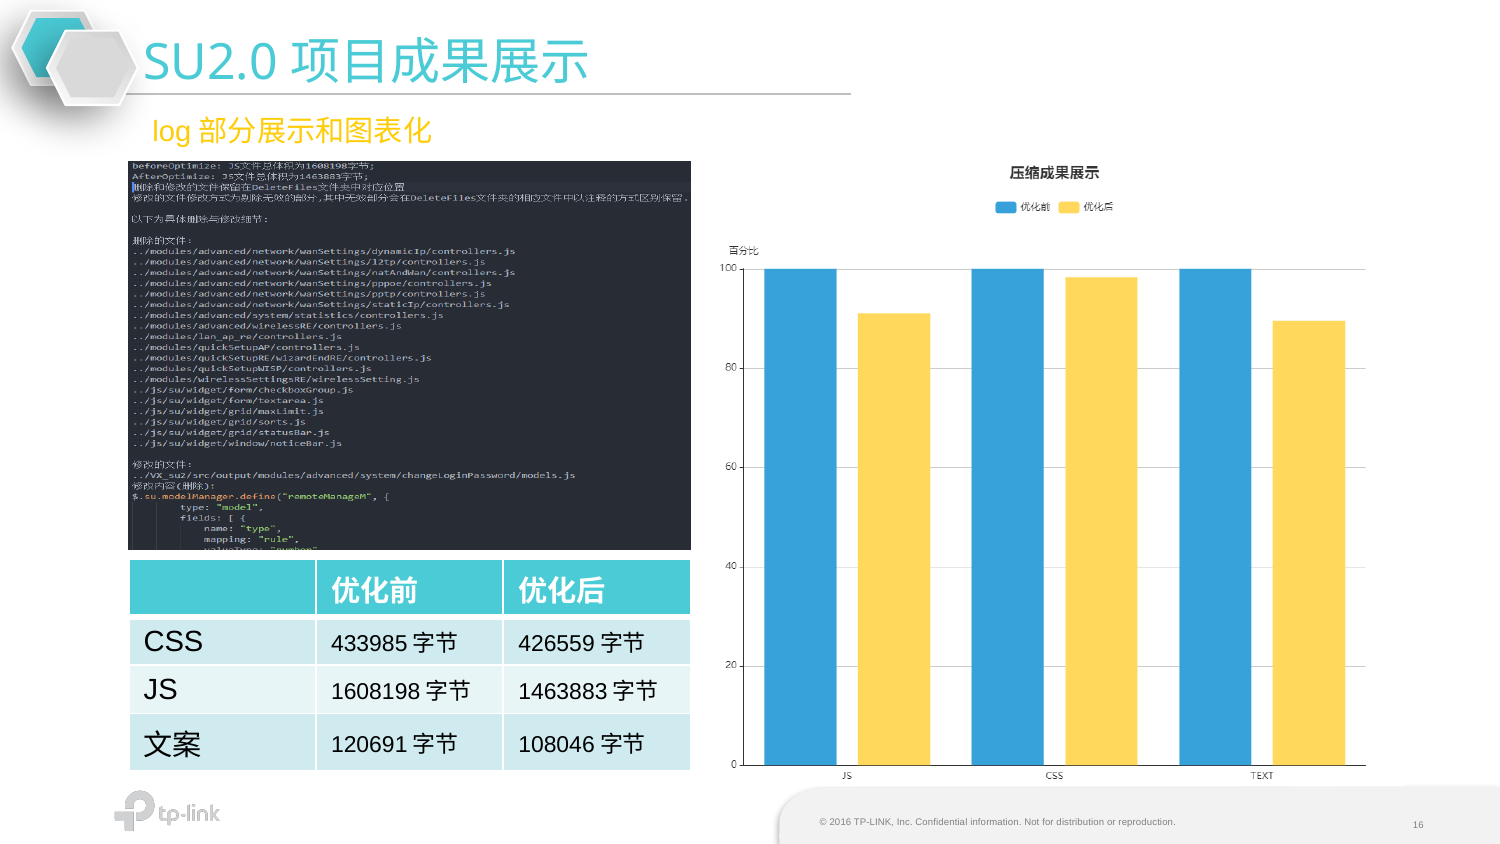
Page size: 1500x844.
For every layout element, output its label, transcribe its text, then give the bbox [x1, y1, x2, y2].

picture [701, 161, 1405, 787]
table_cell 1463883字节 [504, 666, 690, 713]
list log部分展示和图表化 [137, 114, 492, 151]
table_cell 120691字节 [317, 714, 502, 770]
table_header [130, 560, 315, 614]
table_cell JS [130, 666, 315, 713]
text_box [12, 10, 852, 106]
table_cell 文案 [130, 714, 315, 770]
table_cell 1608198字节 [317, 666, 502, 713]
table_cell CSS [130, 620, 315, 664]
table_cell 108046字节 [504, 714, 690, 770]
table_cell 426559字节 [504, 620, 690, 664]
picture [128, 161, 692, 550]
table_header 优化后 [504, 560, 690, 614]
table_header 优化前 [317, 560, 502, 614]
table_cell 433985字节 [317, 620, 502, 664]
